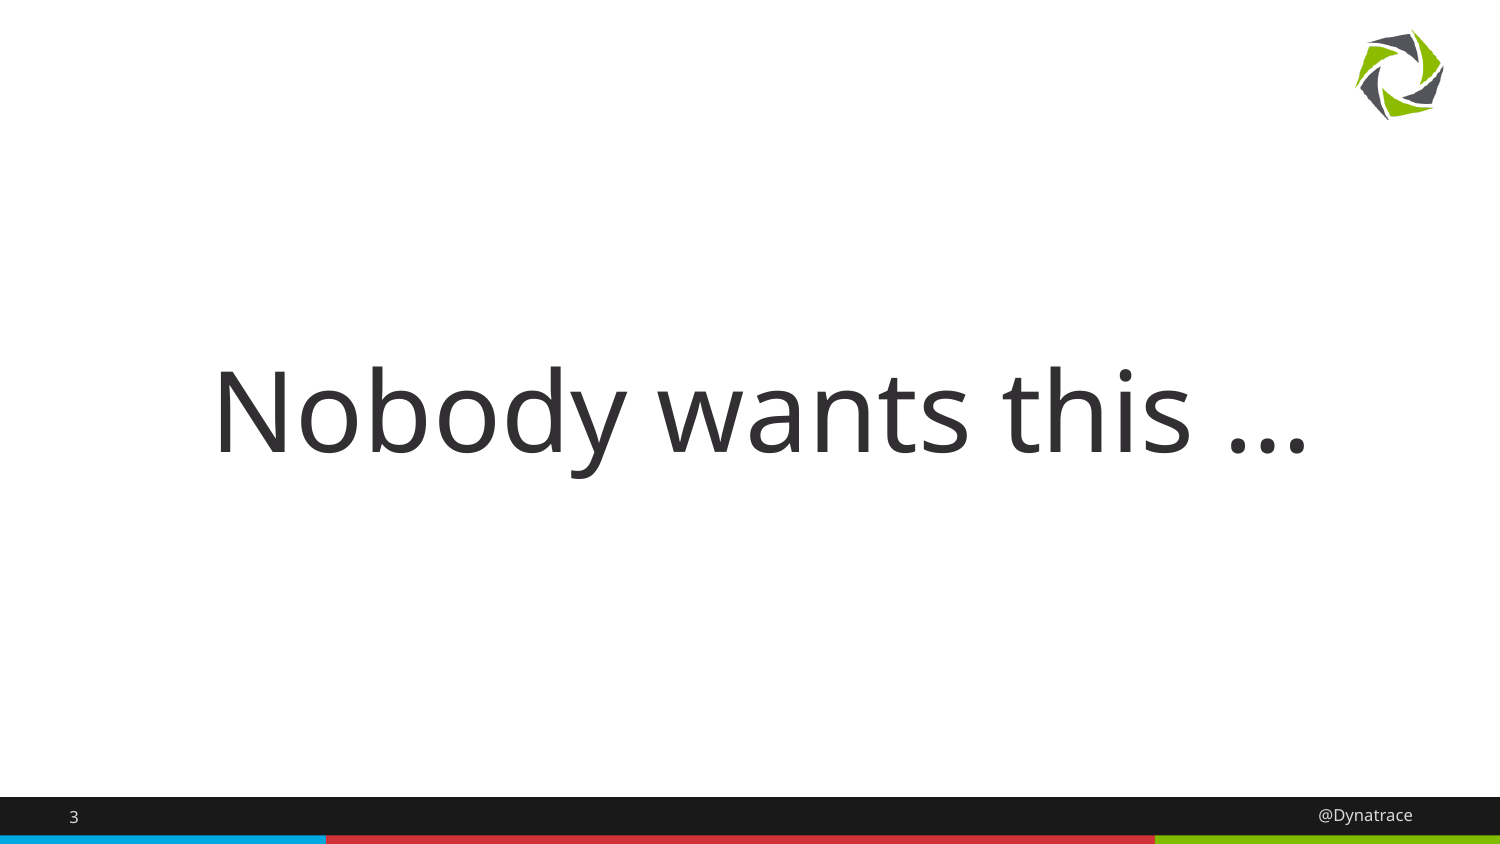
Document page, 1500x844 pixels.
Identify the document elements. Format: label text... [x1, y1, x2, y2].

text_box Nobody wants this … [135, 333, 1388, 511]
